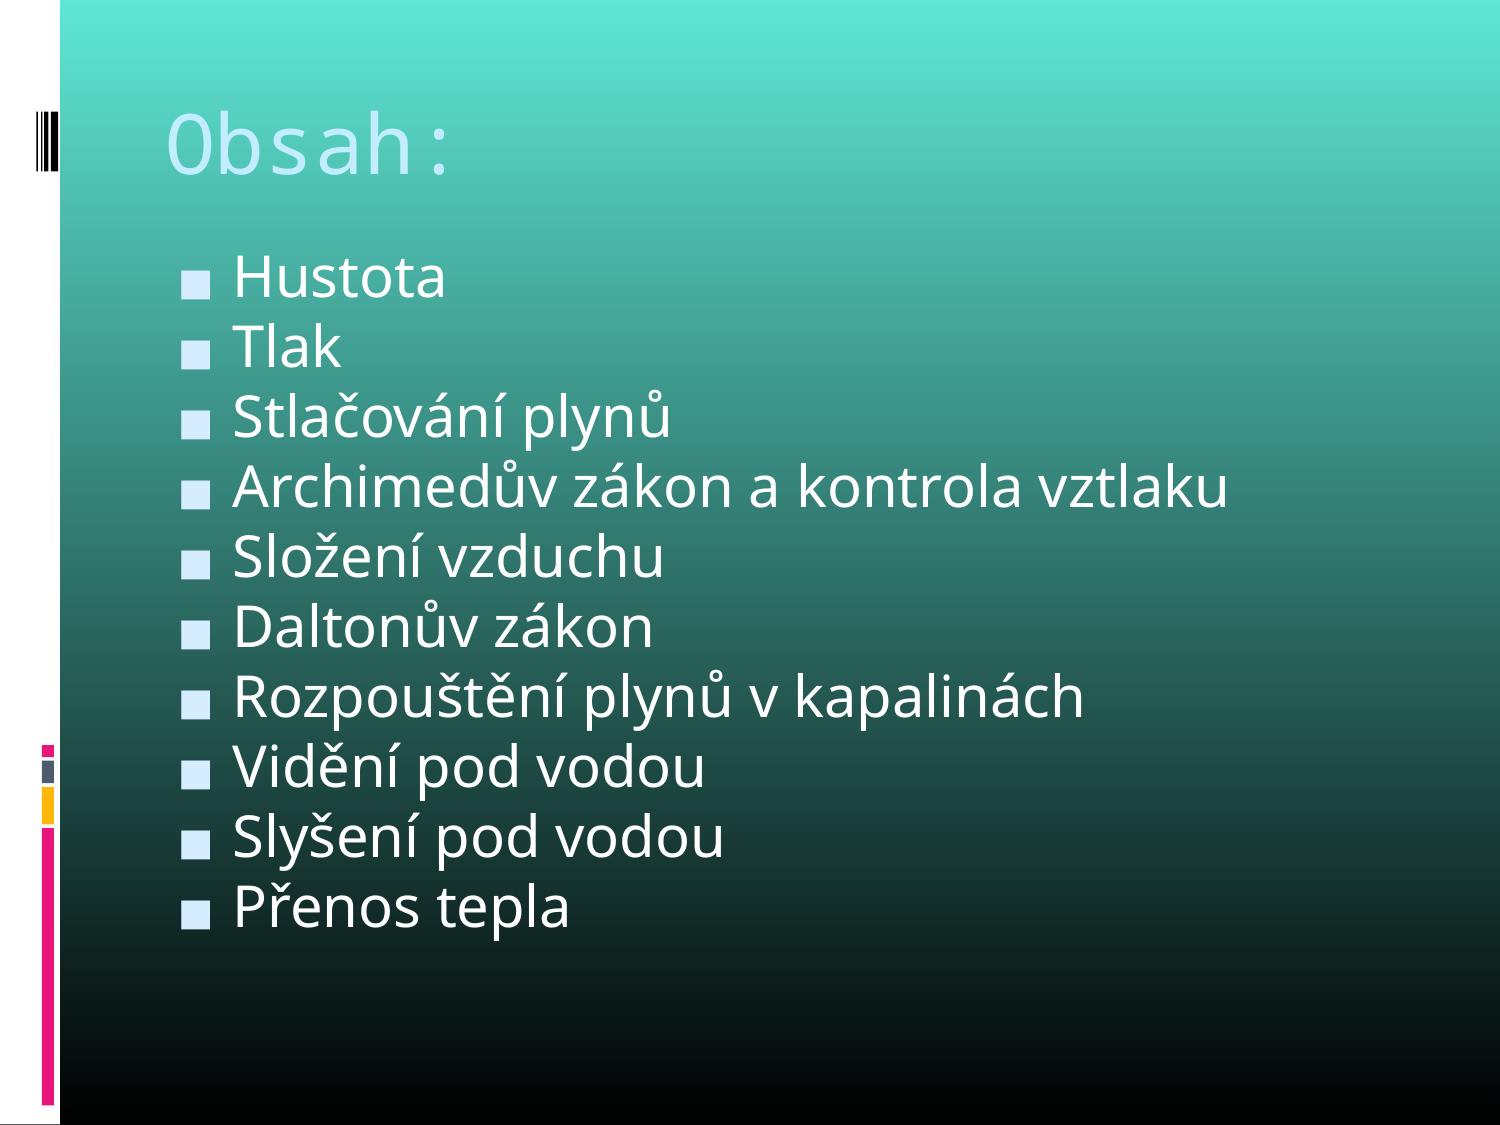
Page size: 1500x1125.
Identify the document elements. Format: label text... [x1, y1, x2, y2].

list Hustota Tlak Stlačování plynů Archimedův zákon a kontrola vztlaku Složení vzduchu Daltonův zákon Rozpouštění plynů v kapalinách Vidění pod vodou Slyšení pod vodou Přenos tepla [150, 246, 1425, 1043]
title Obsah: [150, 83, 1425, 234]
